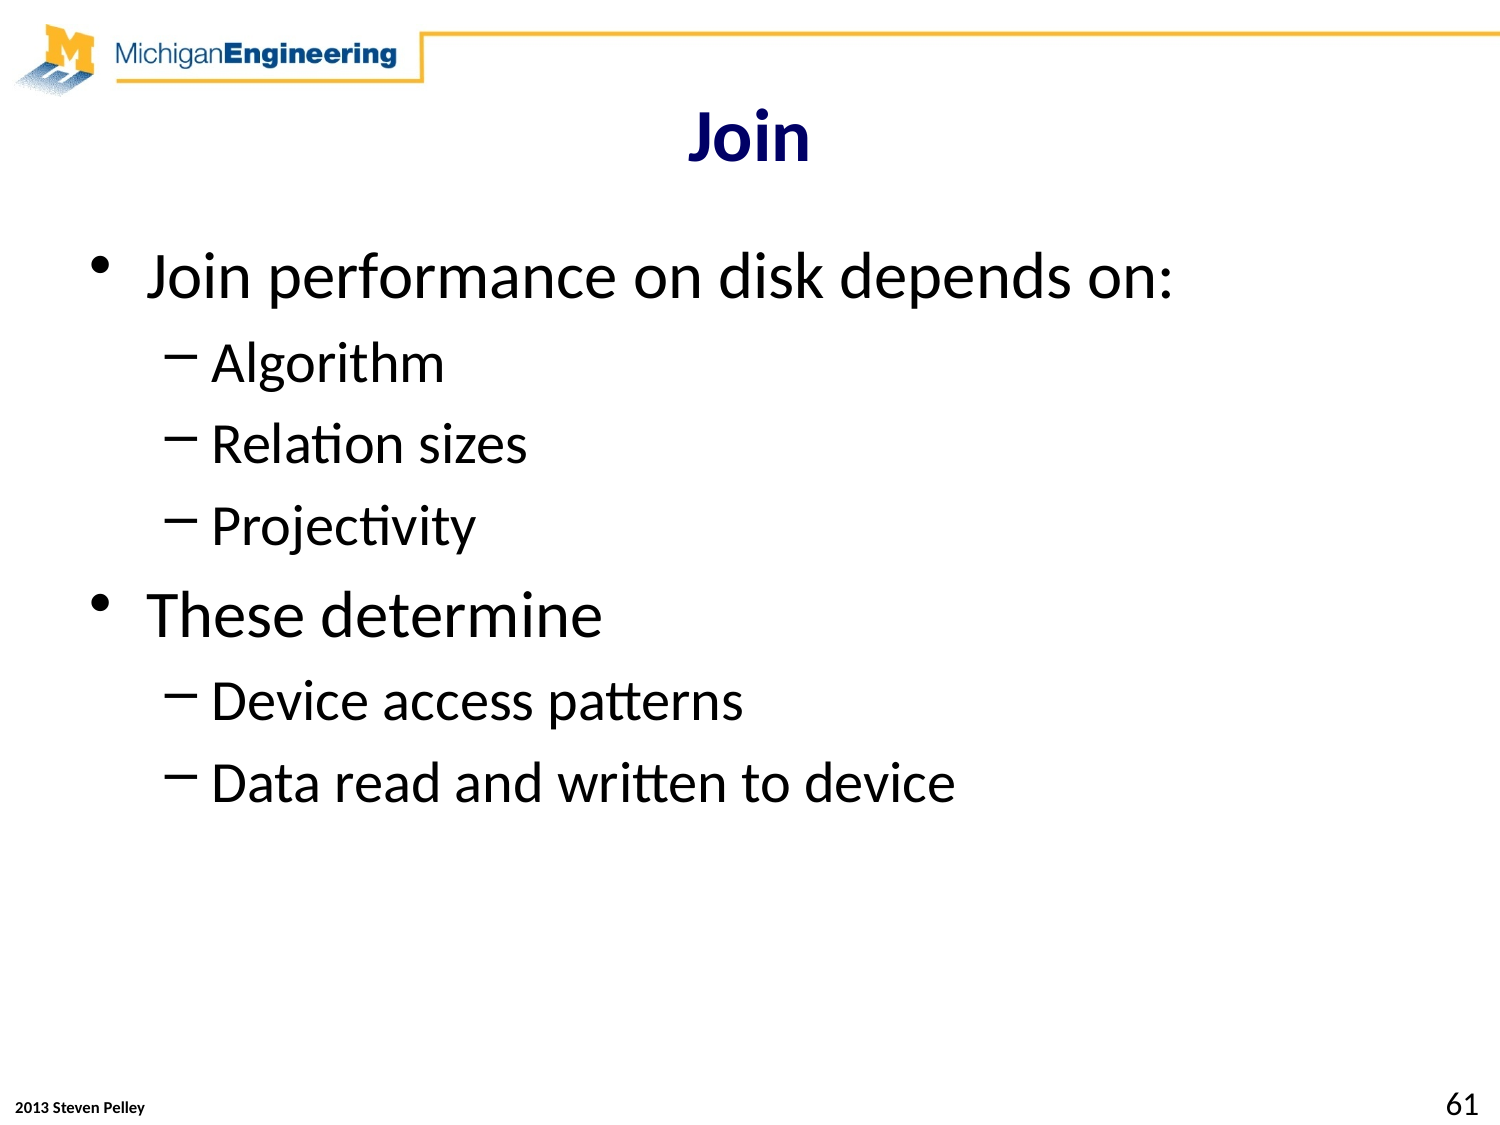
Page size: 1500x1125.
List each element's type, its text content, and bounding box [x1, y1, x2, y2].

slide_number 61 [1425, 1074, 1500, 1125]
title Join [74, 74, 1426, 188]
list Join performance on disk depends on: Algorithm Relation sizes Projectivity These determine Device access patterns Data read and written to device [75, 224, 1425, 1005]
picture [12, 24, 1500, 97]
